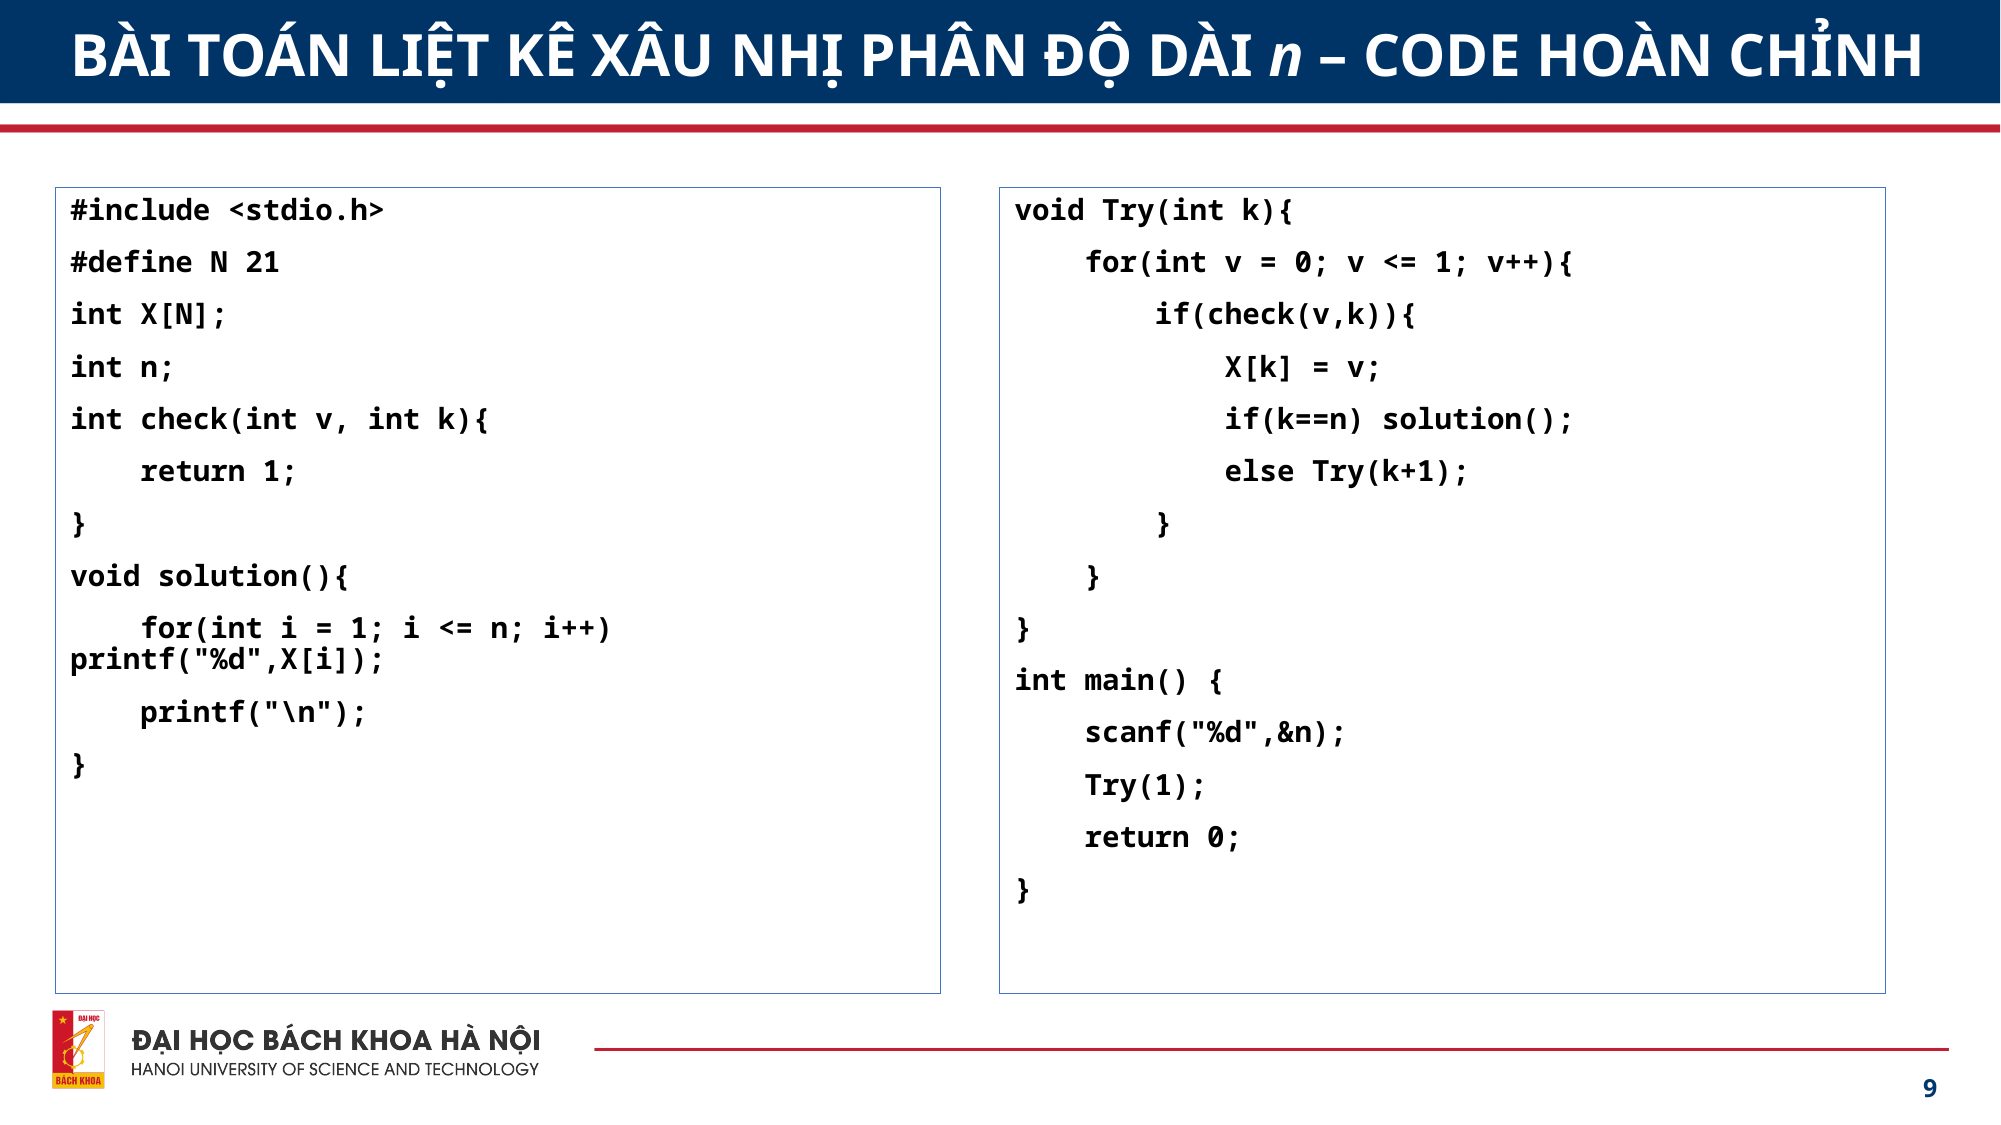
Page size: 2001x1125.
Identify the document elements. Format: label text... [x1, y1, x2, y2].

text_box void Try(int k){ for(int v = 0; v <= 1; v++){ if(check(v,k)){ X[k] = v; if(k==n) solution(); else Try(k+1); } } } int main() { scanf("%d",&n); Try(1); return 0; } [999, 187, 1886, 994]
list #include <stdio.h> #define N 21 int X[N]; int n; int check(int v, int k){ return 1; } void solution(){ for(int i = 1; i <= n; i++) printf("%d",X[i]); printf("\n"); } [55, 187, 941, 994]
picture [0, 0, 2001, 1125]
title BÀI TOÁN LIỆT KÊ XÂU NHỊ PHÂN ĐỘ DÀI n – CODE HOÀN CHỈNH [55, 18, 1945, 90]
slide_number 9 [1502, 1065, 1953, 1125]
